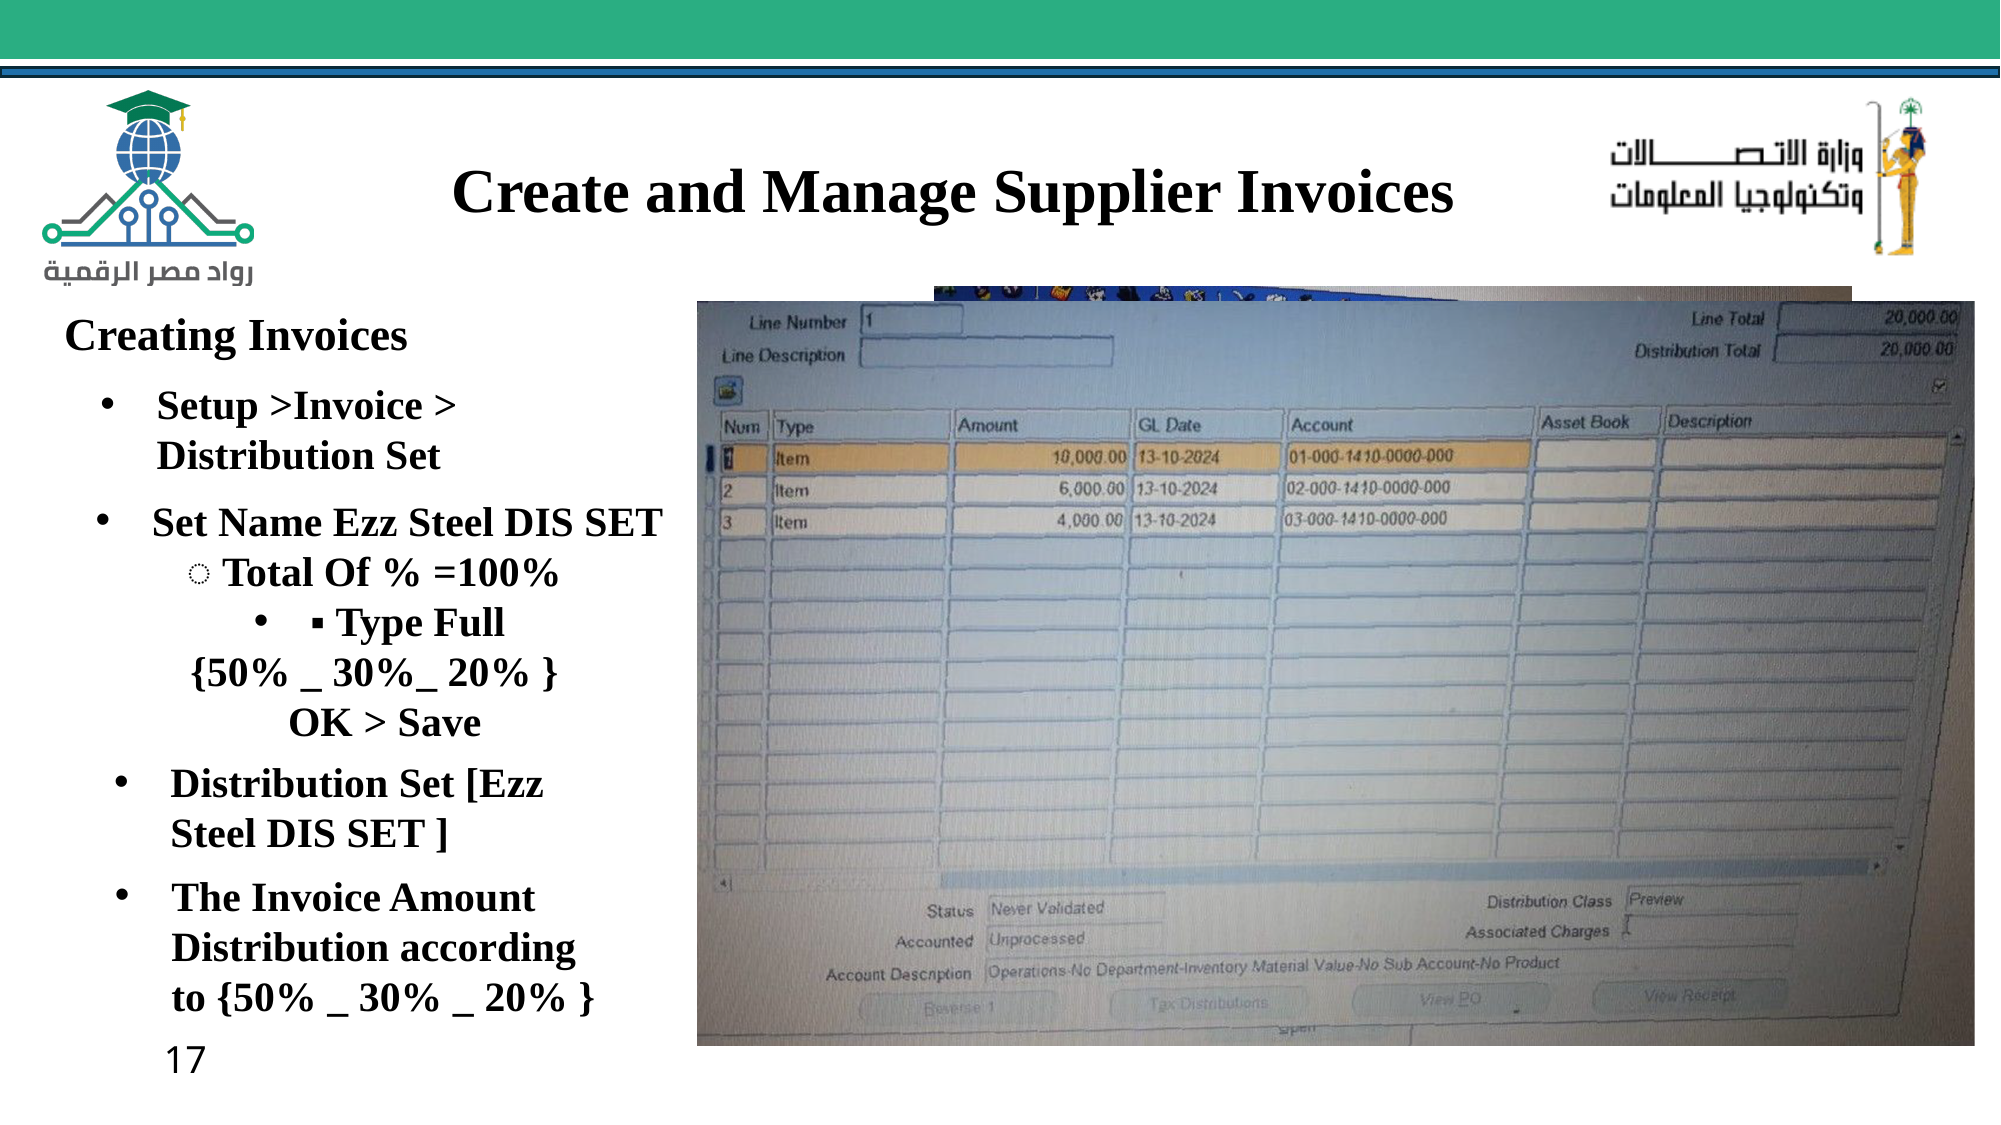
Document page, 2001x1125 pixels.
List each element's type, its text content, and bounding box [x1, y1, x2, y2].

text_box The Invoice Amount Distribution according to {50% _ 30% _ 20% } [99, 862, 617, 1028]
text_box Distribution Set [Ezz Steel DIS SET ] [99, 748, 616, 862]
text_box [0, 0, 2000, 286]
text_box Set Name Ezz Steel DIS SET ️ Total Of % =100% ▪️ Type Full {50% _ 30%_ 20% } OK > Save [24, 487, 696, 753]
picture [696, 285, 1976, 1046]
text_box Creating Invoices​ [49, 287, 536, 370]
text_box 17 [148, 1028, 222, 1089]
text_box Setup >Invoice > Distribution Set [85, 370, 602, 486]
